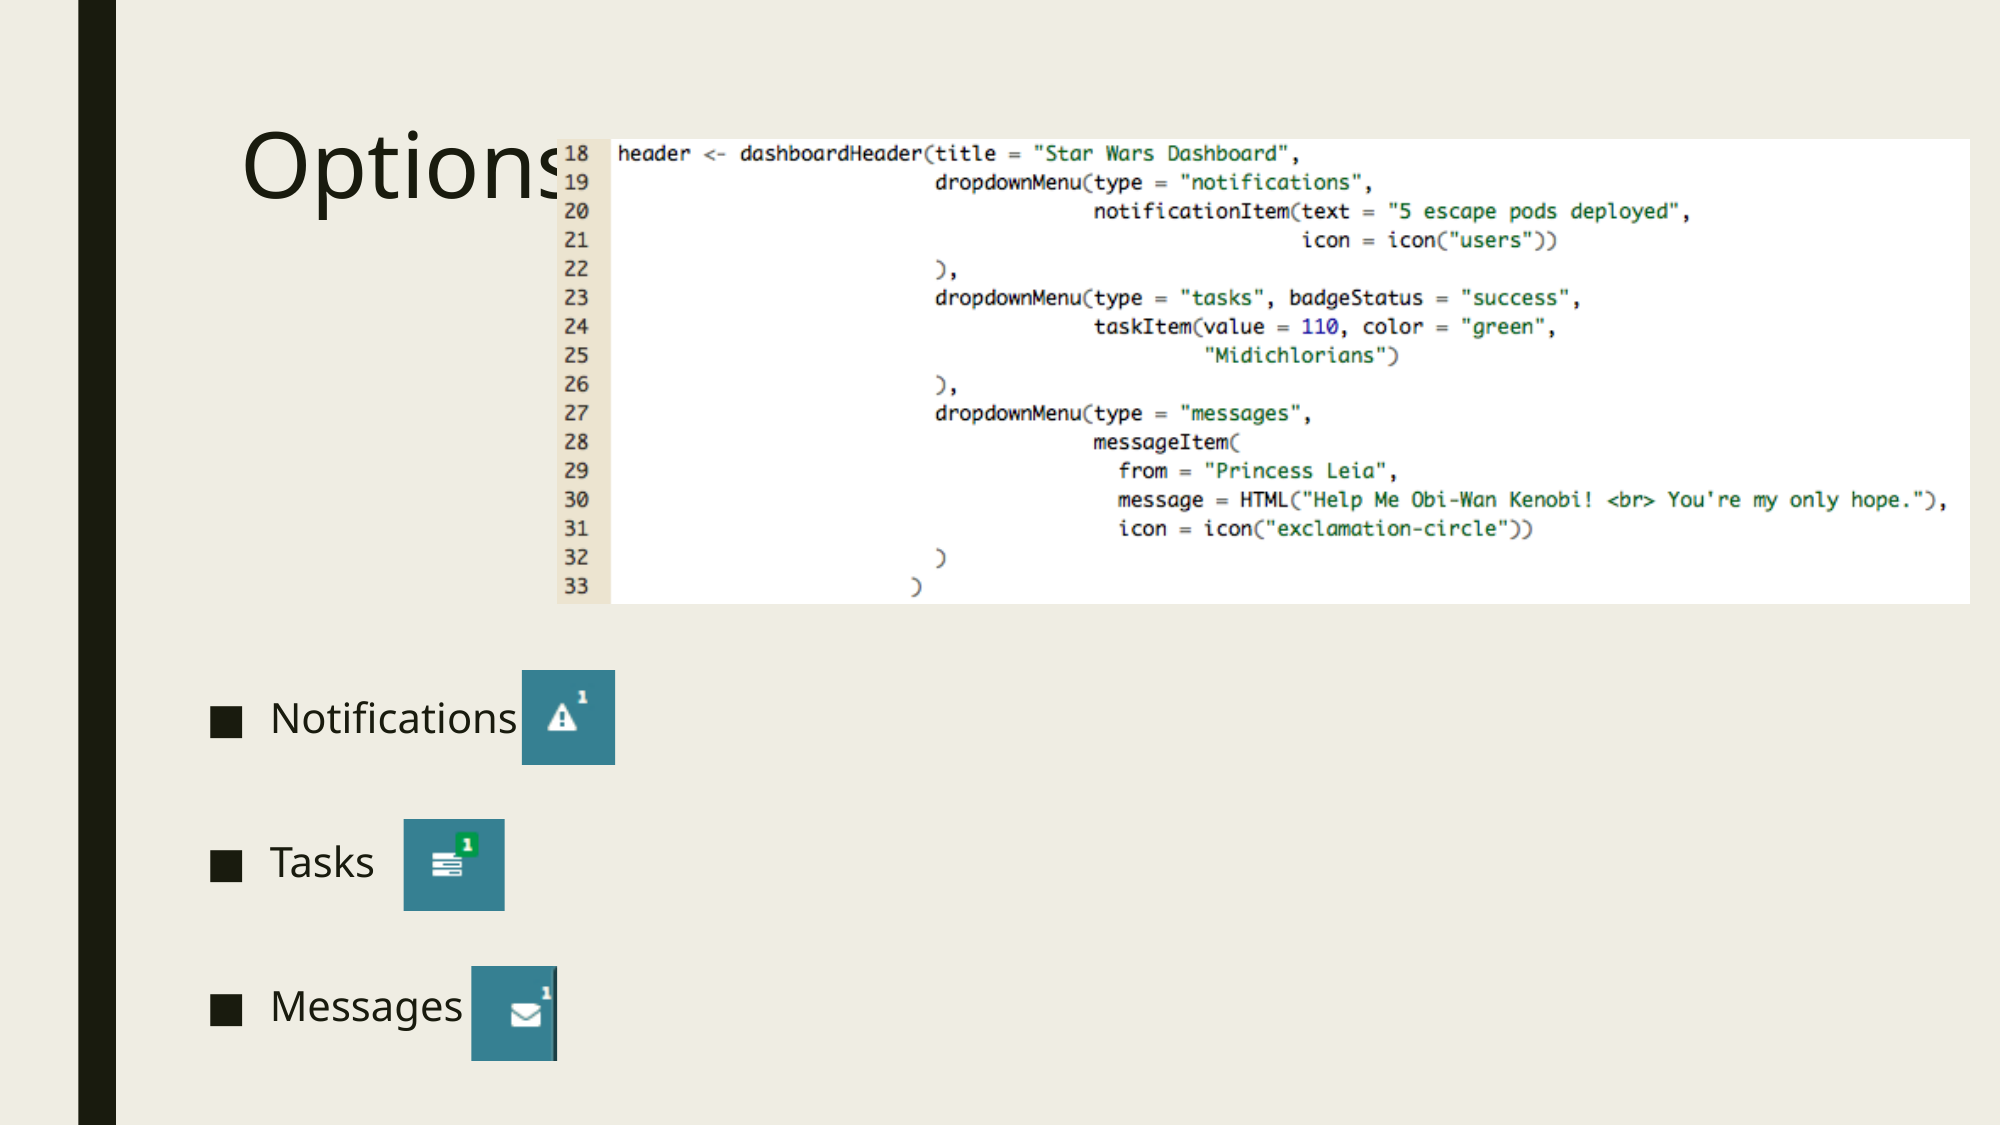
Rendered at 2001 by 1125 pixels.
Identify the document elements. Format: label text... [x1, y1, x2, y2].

picture [471, 966, 558, 1061]
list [556, 139, 1970, 604]
list Notifications Tasks Messages [191, 688, 797, 1077]
picture [403, 819, 505, 911]
title Options [225, 112, 1800, 357]
picture [521, 670, 616, 765]
